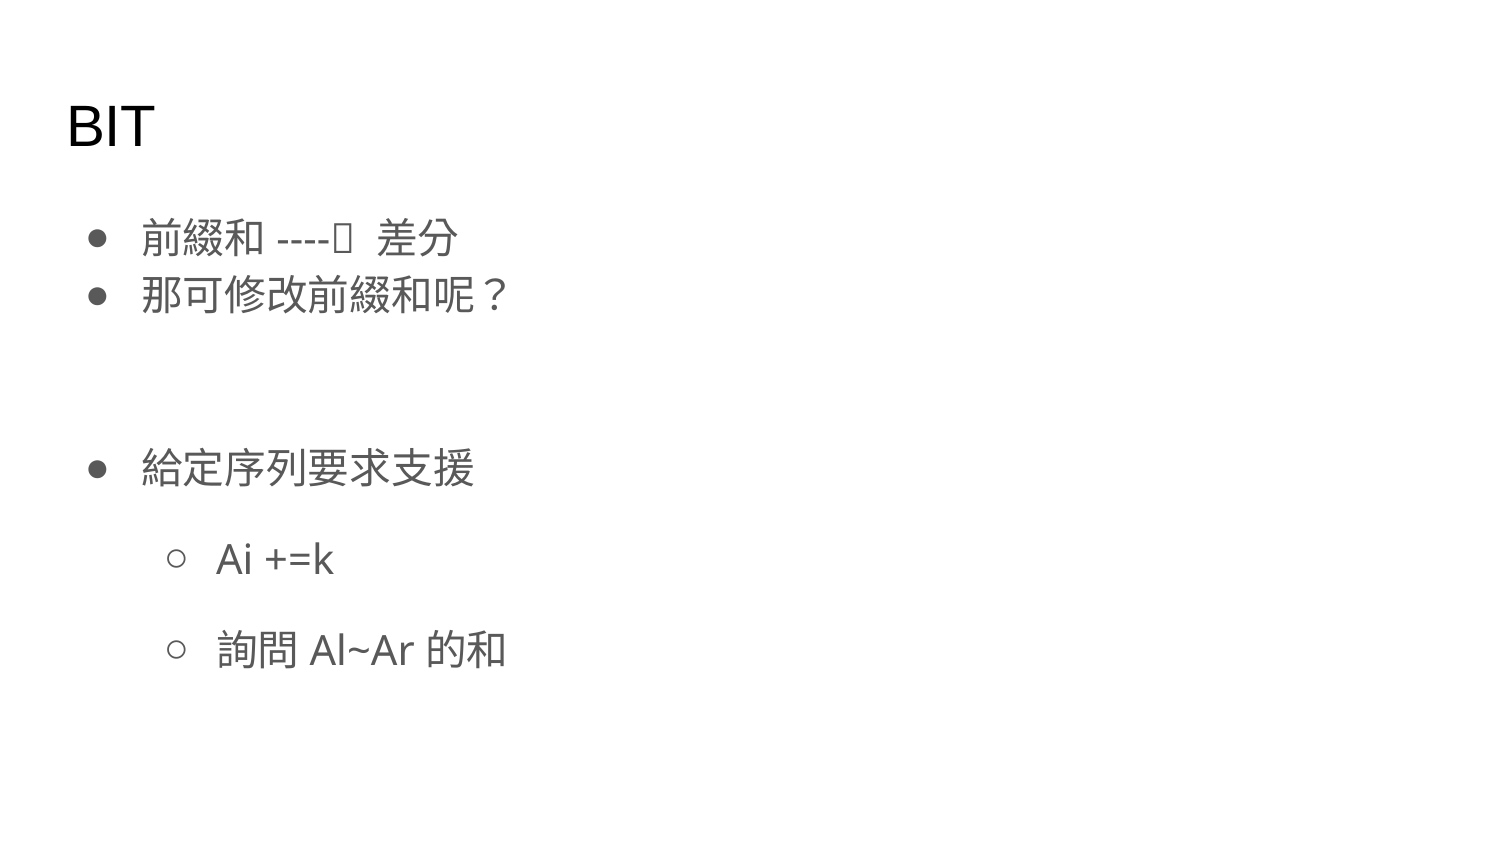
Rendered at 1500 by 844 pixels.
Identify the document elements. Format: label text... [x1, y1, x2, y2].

title BIT [51, 72, 1449, 167]
list 前綴和---- 差分 那可修改前綴和呢？ 給定序列要求支援 Ai +=k 詢問Al~Ar的和 [51, 189, 1449, 750]
